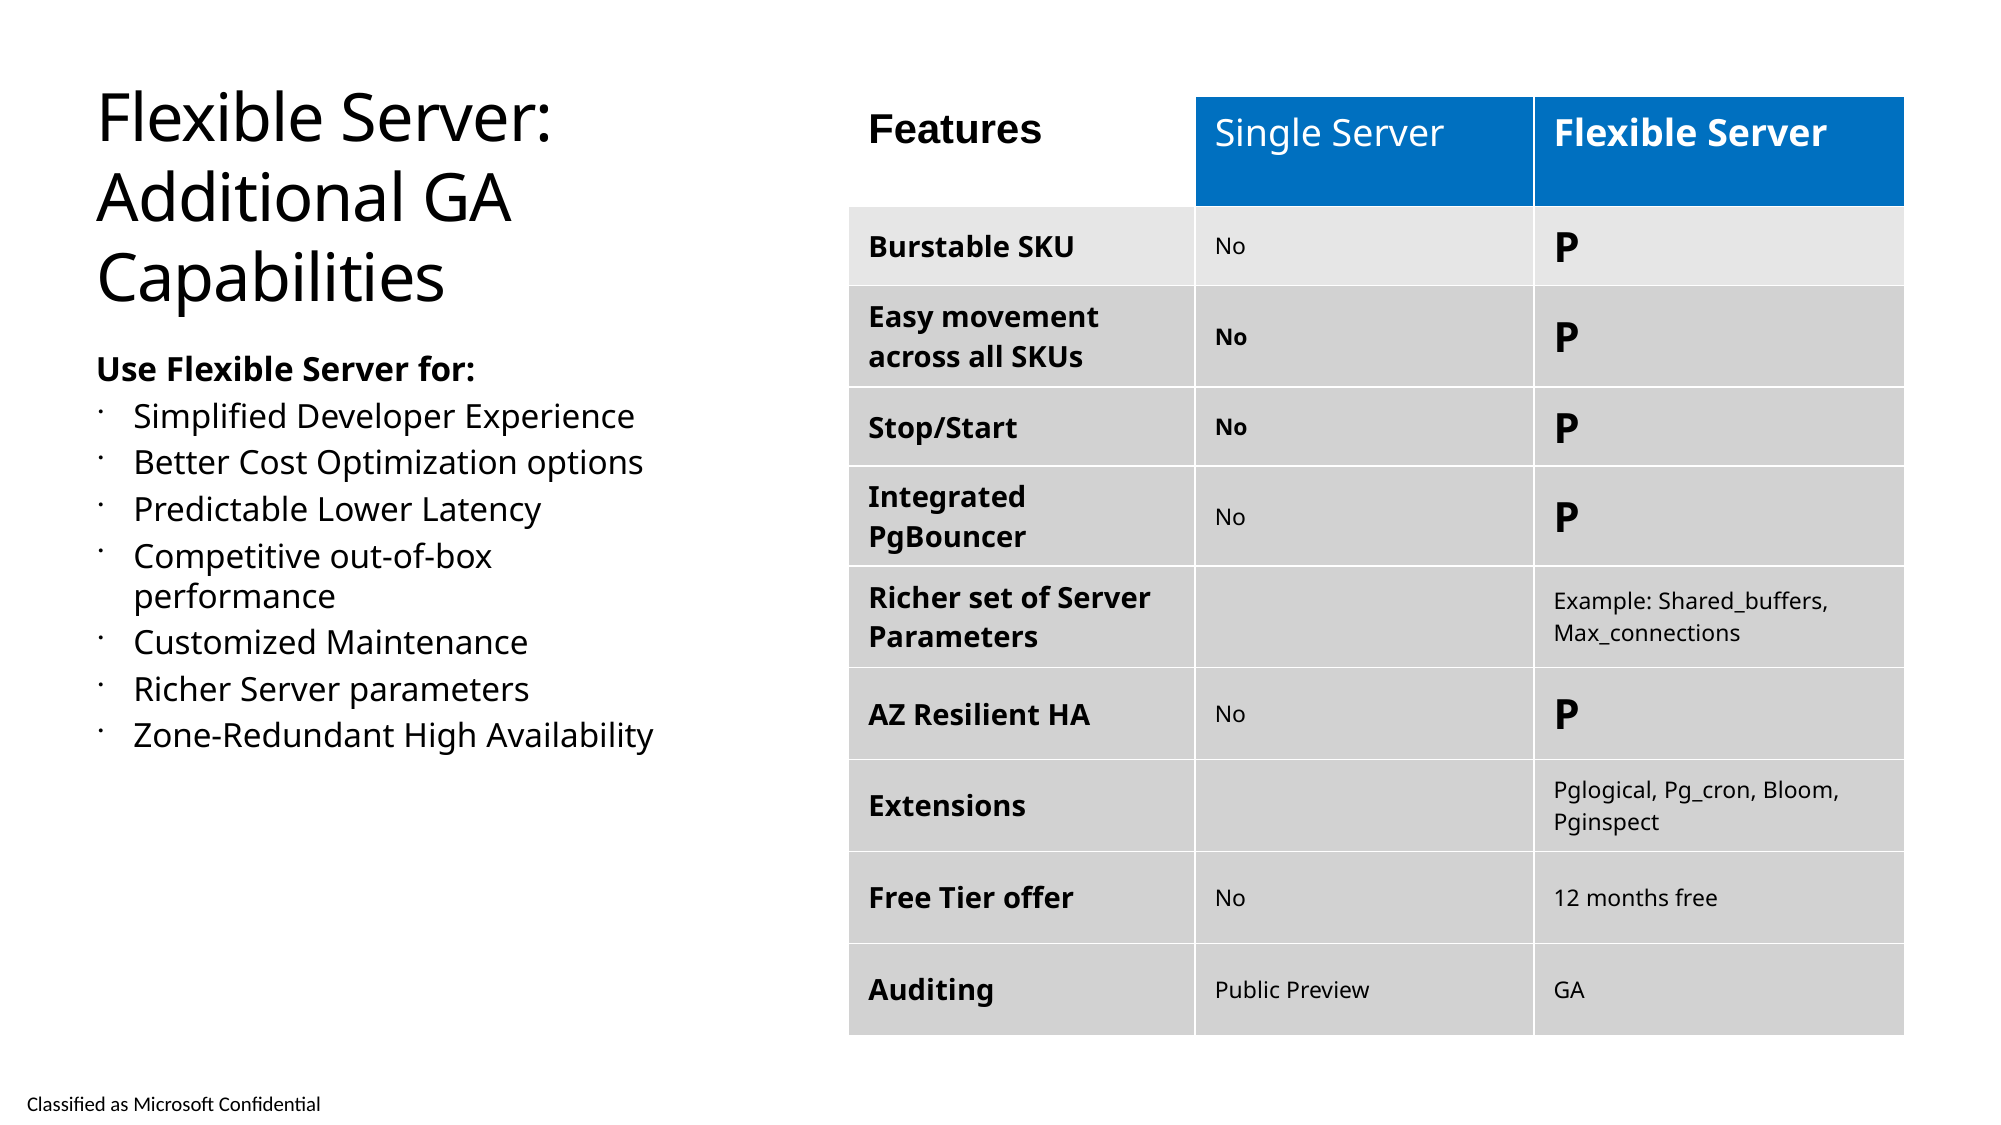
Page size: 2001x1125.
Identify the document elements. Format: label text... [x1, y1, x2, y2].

table_cell P [1535, 207, 1904, 285]
table_cell Burstable SKU [849, 207, 1194, 285]
table_cell P [1535, 388, 1904, 465]
table_cell GA [1535, 944, 1904, 1035]
table_header Single Server [1196, 97, 1533, 206]
table_header Flexible Server [1535, 97, 1904, 206]
text_box Use Flexible Server for: Simplified Developer Experience Better Cost Optimization options Predictable Lower Latency Competitive out-of-box performance Customized Maintenance Richer Server parameters Zone-Redundant High Availability [81, 341, 702, 649]
table_cell Extensions [849, 760, 1194, 851]
table_cell No [1196, 852, 1533, 943]
table_cell Public Preview [1196, 944, 1533, 1035]
table_cell No [1196, 286, 1533, 386]
table_cell P [1535, 668, 1904, 759]
table_header Features [849, 97, 1194, 206]
table_cell Richer set of Server Parameters [849, 567, 1194, 667]
table_cell P [1535, 467, 1904, 565]
table_cell No [1196, 467, 1533, 565]
table_cell No [1196, 388, 1533, 465]
table_cell 12 months free [1535, 852, 1904, 943]
table_cell [1196, 760, 1533, 851]
table_cell Stop/Start [849, 388, 1194, 465]
table_cell Auditing [849, 944, 1194, 1035]
table_cell No [1196, 668, 1533, 759]
table_cell Free Tier offer [849, 852, 1194, 943]
table_cell Easy movement across all SKUs [849, 286, 1194, 386]
title Flexible Server: Additional GA Capabilities [96, 75, 834, 217]
table_cell P [1535, 286, 1904, 386]
table_cell No [1196, 207, 1533, 285]
table_cell Integrated PgBouncer [849, 467, 1194, 565]
table_cell Example: Shared_buffers, Max_connections [1535, 567, 1904, 667]
table_cell AZ Resilient HA [849, 668, 1194, 759]
table_cell Pglogical, Pg_cron, Bloom, Pginspect [1535, 760, 1904, 851]
table_cell [1196, 567, 1533, 667]
